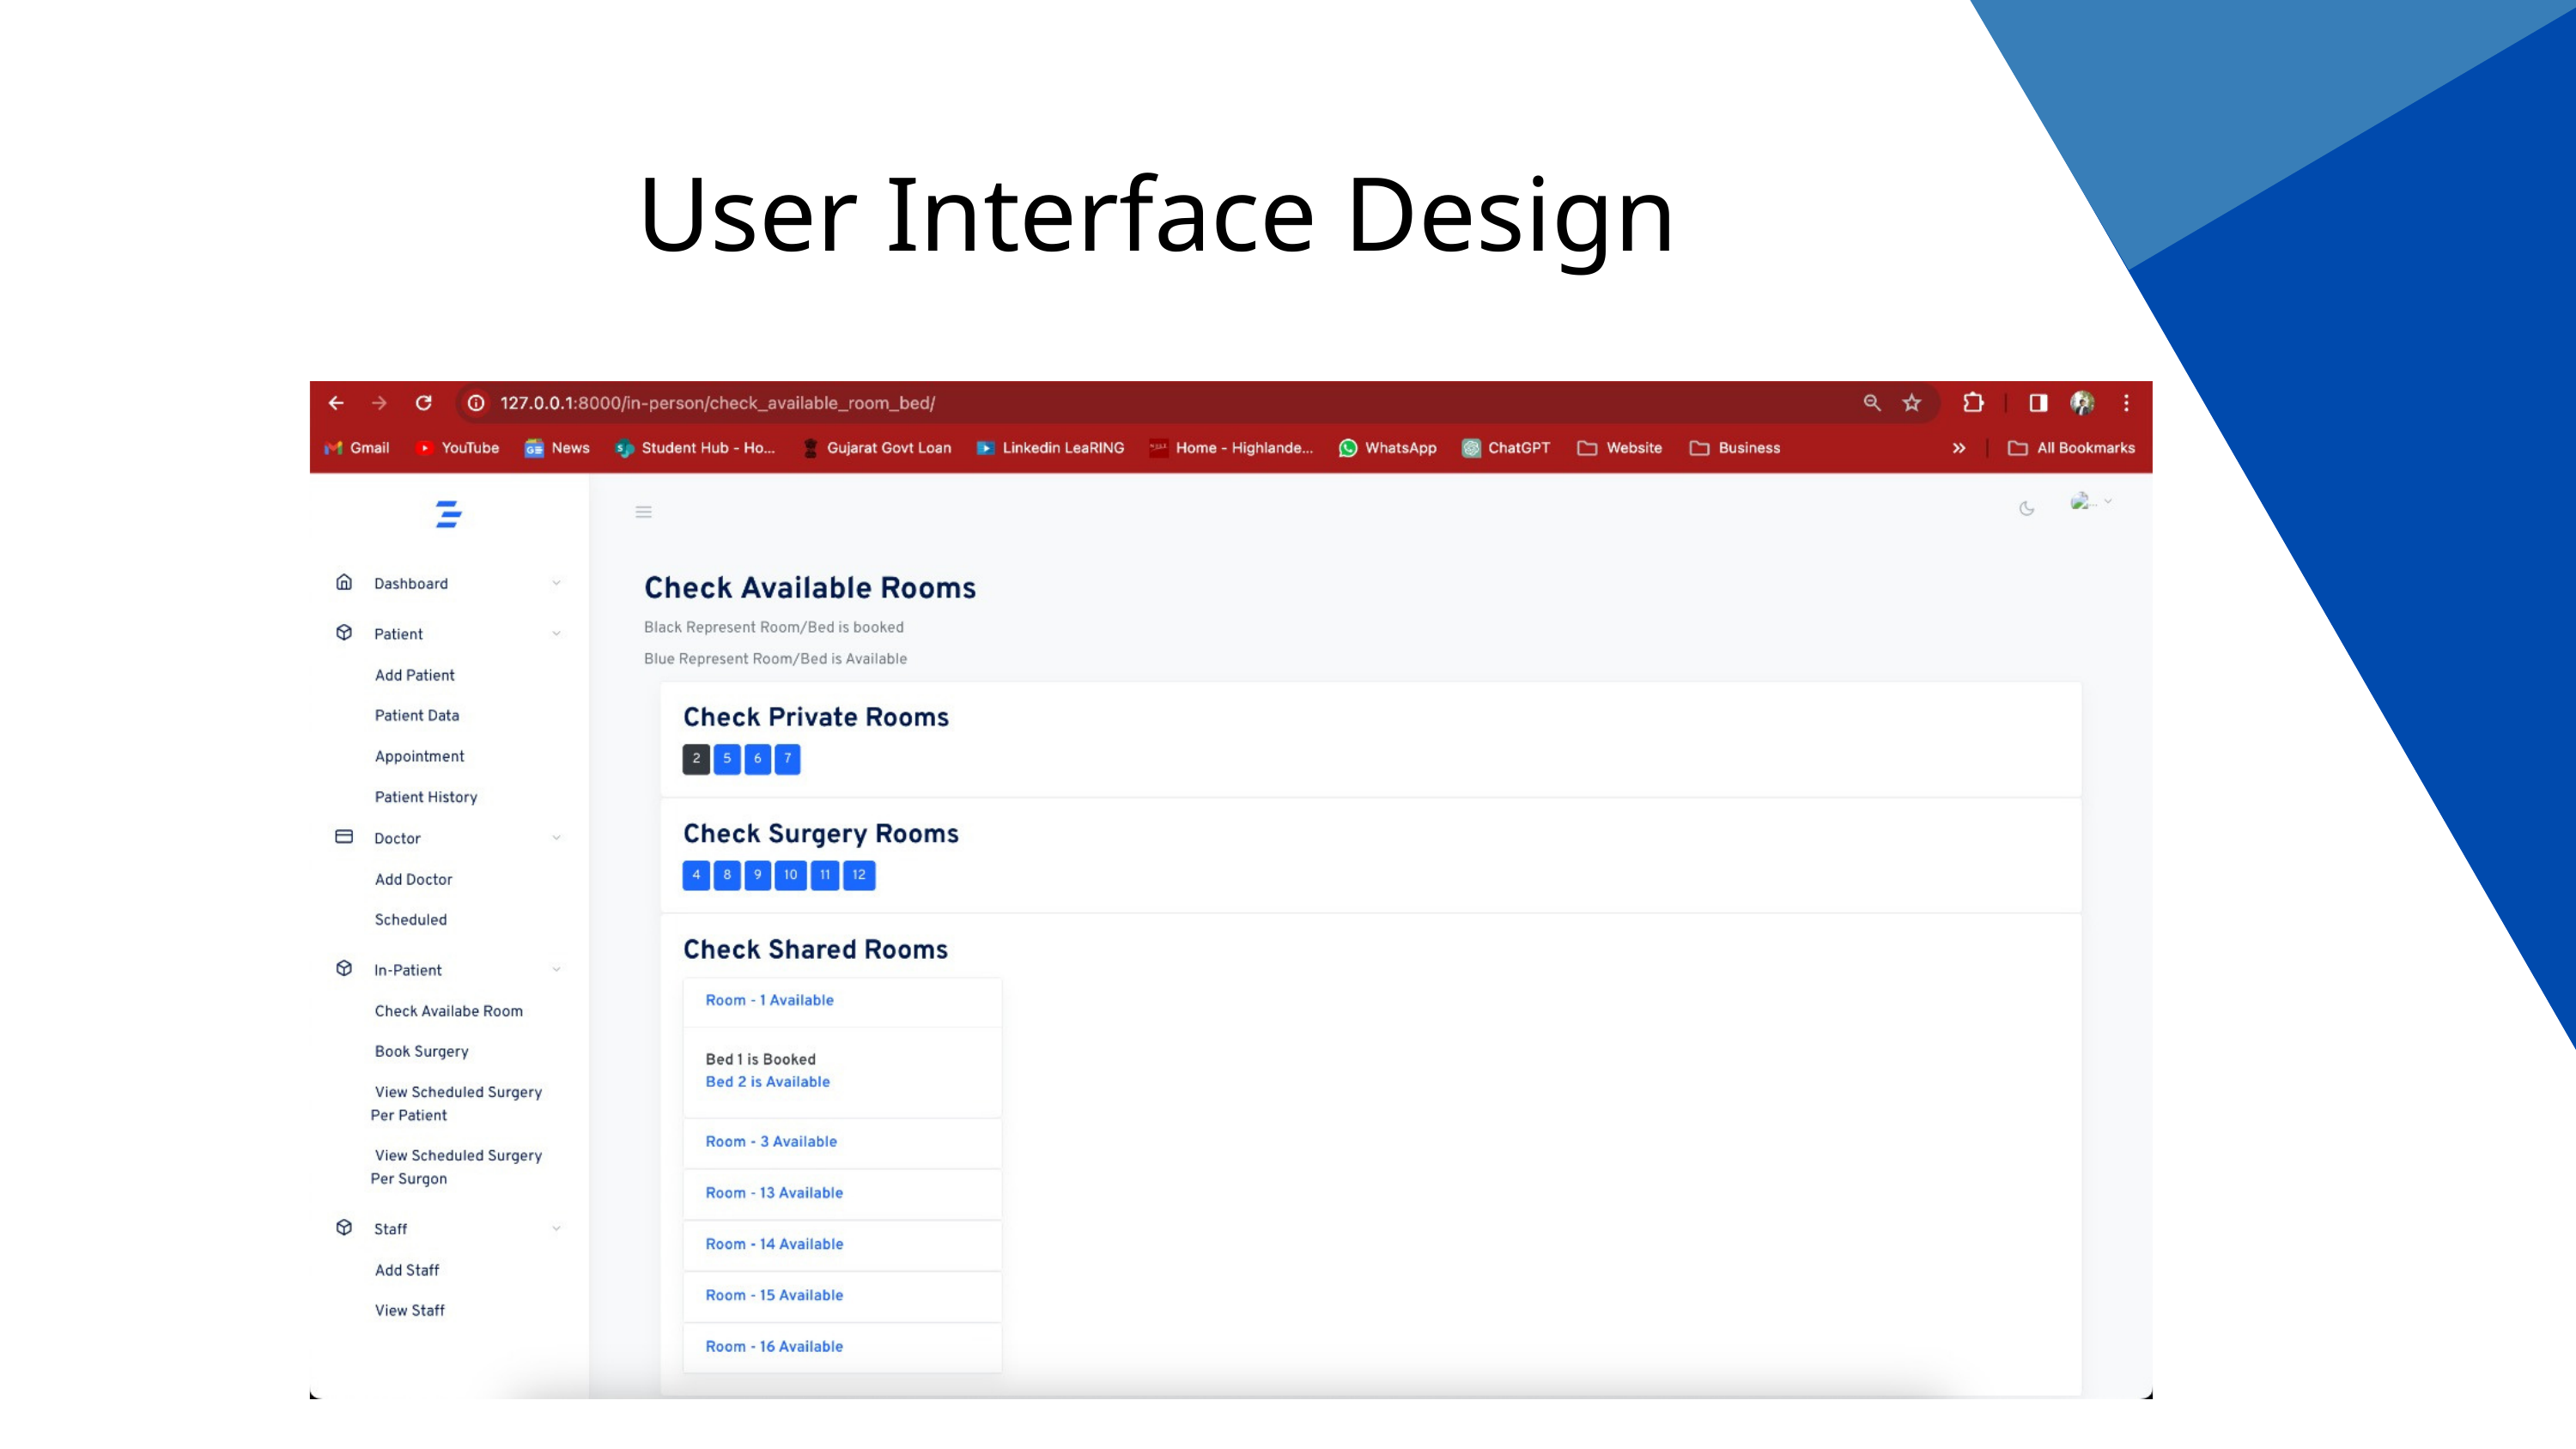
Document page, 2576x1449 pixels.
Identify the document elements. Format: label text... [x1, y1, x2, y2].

text_box [309, 381, 2154, 1399]
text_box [1921, 0, 2576, 107]
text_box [1868, 0, 2576, 1093]
text_box User Interface Design [610, 147, 1713, 272]
